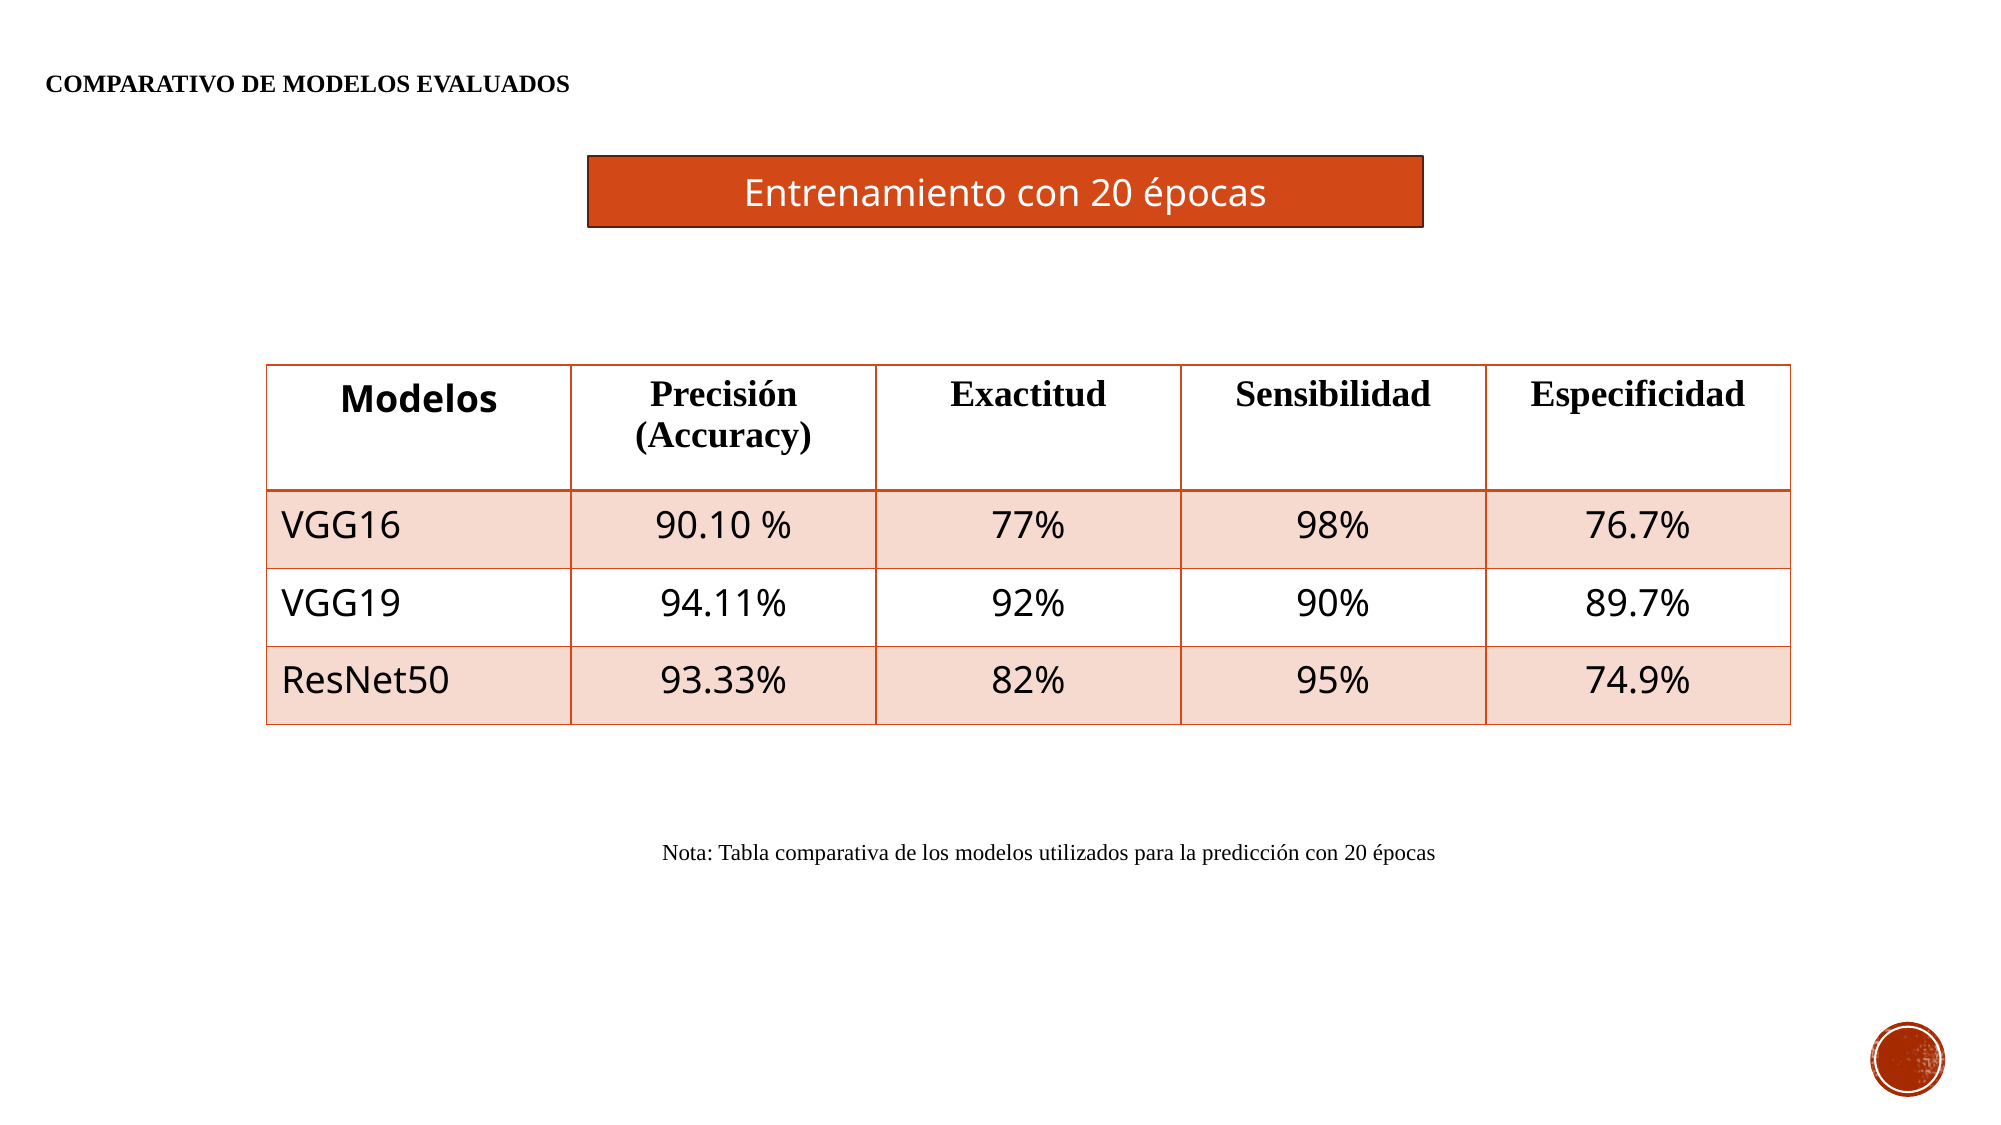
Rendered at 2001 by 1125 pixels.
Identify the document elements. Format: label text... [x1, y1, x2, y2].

table_header Precisión (Accuracy) [572, 366, 875, 489]
table_cell 77% [877, 492, 1180, 568]
table_header Sensibilidad [1182, 366, 1485, 489]
table_cell 92% [877, 569, 1180, 646]
table_header Exactitud [877, 366, 1180, 489]
table_cell 93.33% [572, 647, 875, 724]
table_cell 82% [877, 647, 1180, 724]
text_box Nota: Tabla comparativa de los modelos utilizados para la predicción con 20 épocas [647, 829, 1453, 872]
table_cell ResNet50 [267, 647, 570, 724]
table_cell 90% [1182, 569, 1485, 646]
table_cell VGG19 [267, 569, 570, 646]
table_cell 74.9% [1487, 647, 1790, 724]
table_cell 94.11% [572, 569, 875, 646]
table_cell 76.7% [1487, 492, 1790, 568]
table_cell 98% [1182, 492, 1485, 568]
text_box Entrenamiento con 20 épocas [587, 155, 1424, 228]
table_cell VGG16 [267, 492, 570, 568]
table_header Especificidad [1487, 366, 1790, 489]
table_header Modelos [267, 366, 570, 489]
table_cell 90.10 % [572, 492, 875, 568]
table_cell 89.7% [1487, 569, 1790, 646]
table_cell 95% [1182, 647, 1485, 724]
text_box COMPARATIVO DE MODELOS EVALUADOS [30, 60, 586, 106]
